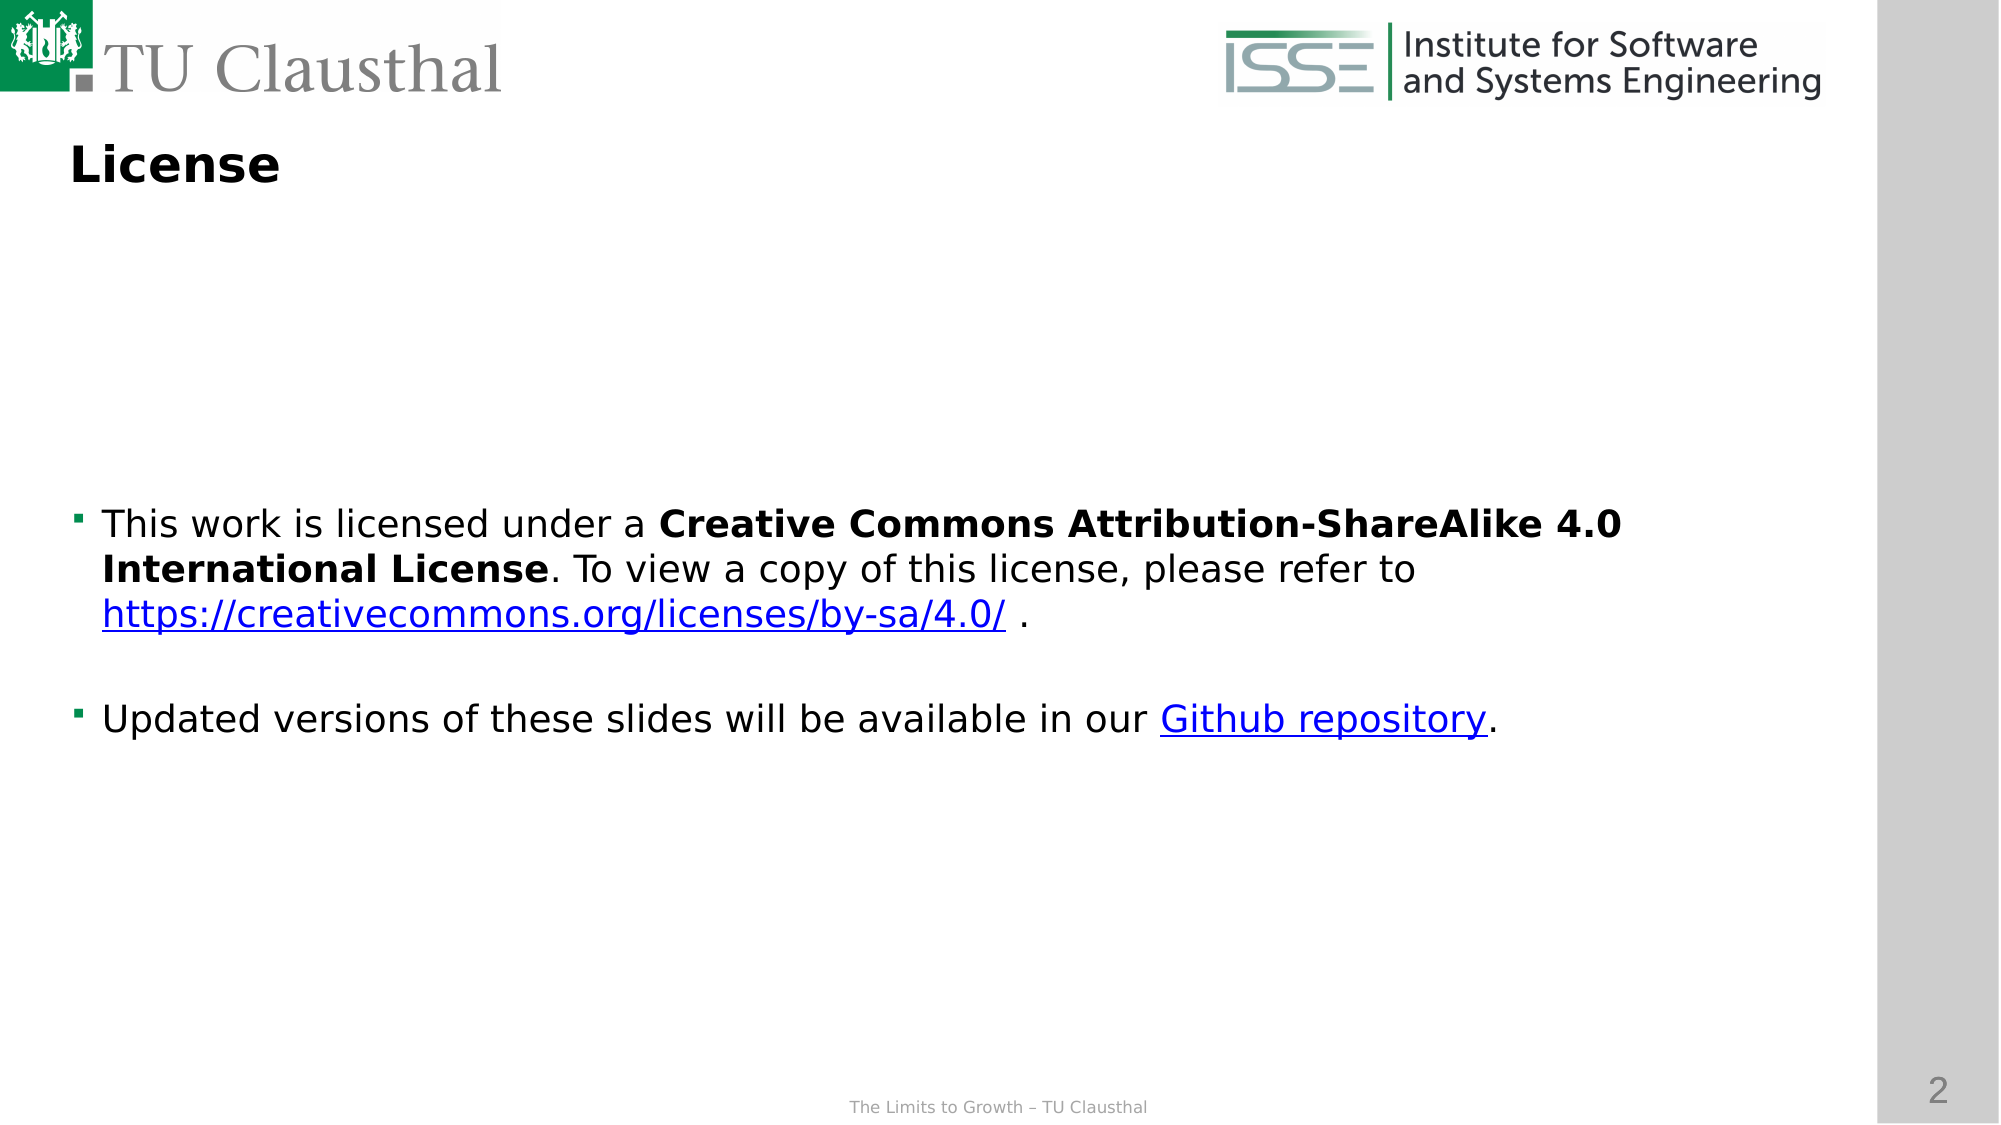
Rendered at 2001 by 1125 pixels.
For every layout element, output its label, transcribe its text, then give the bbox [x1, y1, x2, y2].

picture [1218, 22, 1826, 107]
text_box This work is licensed under a Creative Commons Attribution-ShareAlike 4.0 International License. To view a copy of this license, please refer to https://creativecommons.org/licenses/by-sa/4.0/ . Updated versions of these slides will be available in our Github repository. [55, 208, 1817, 1033]
picture [0, 0, 501, 92]
text_box License [55, 125, 1817, 206]
